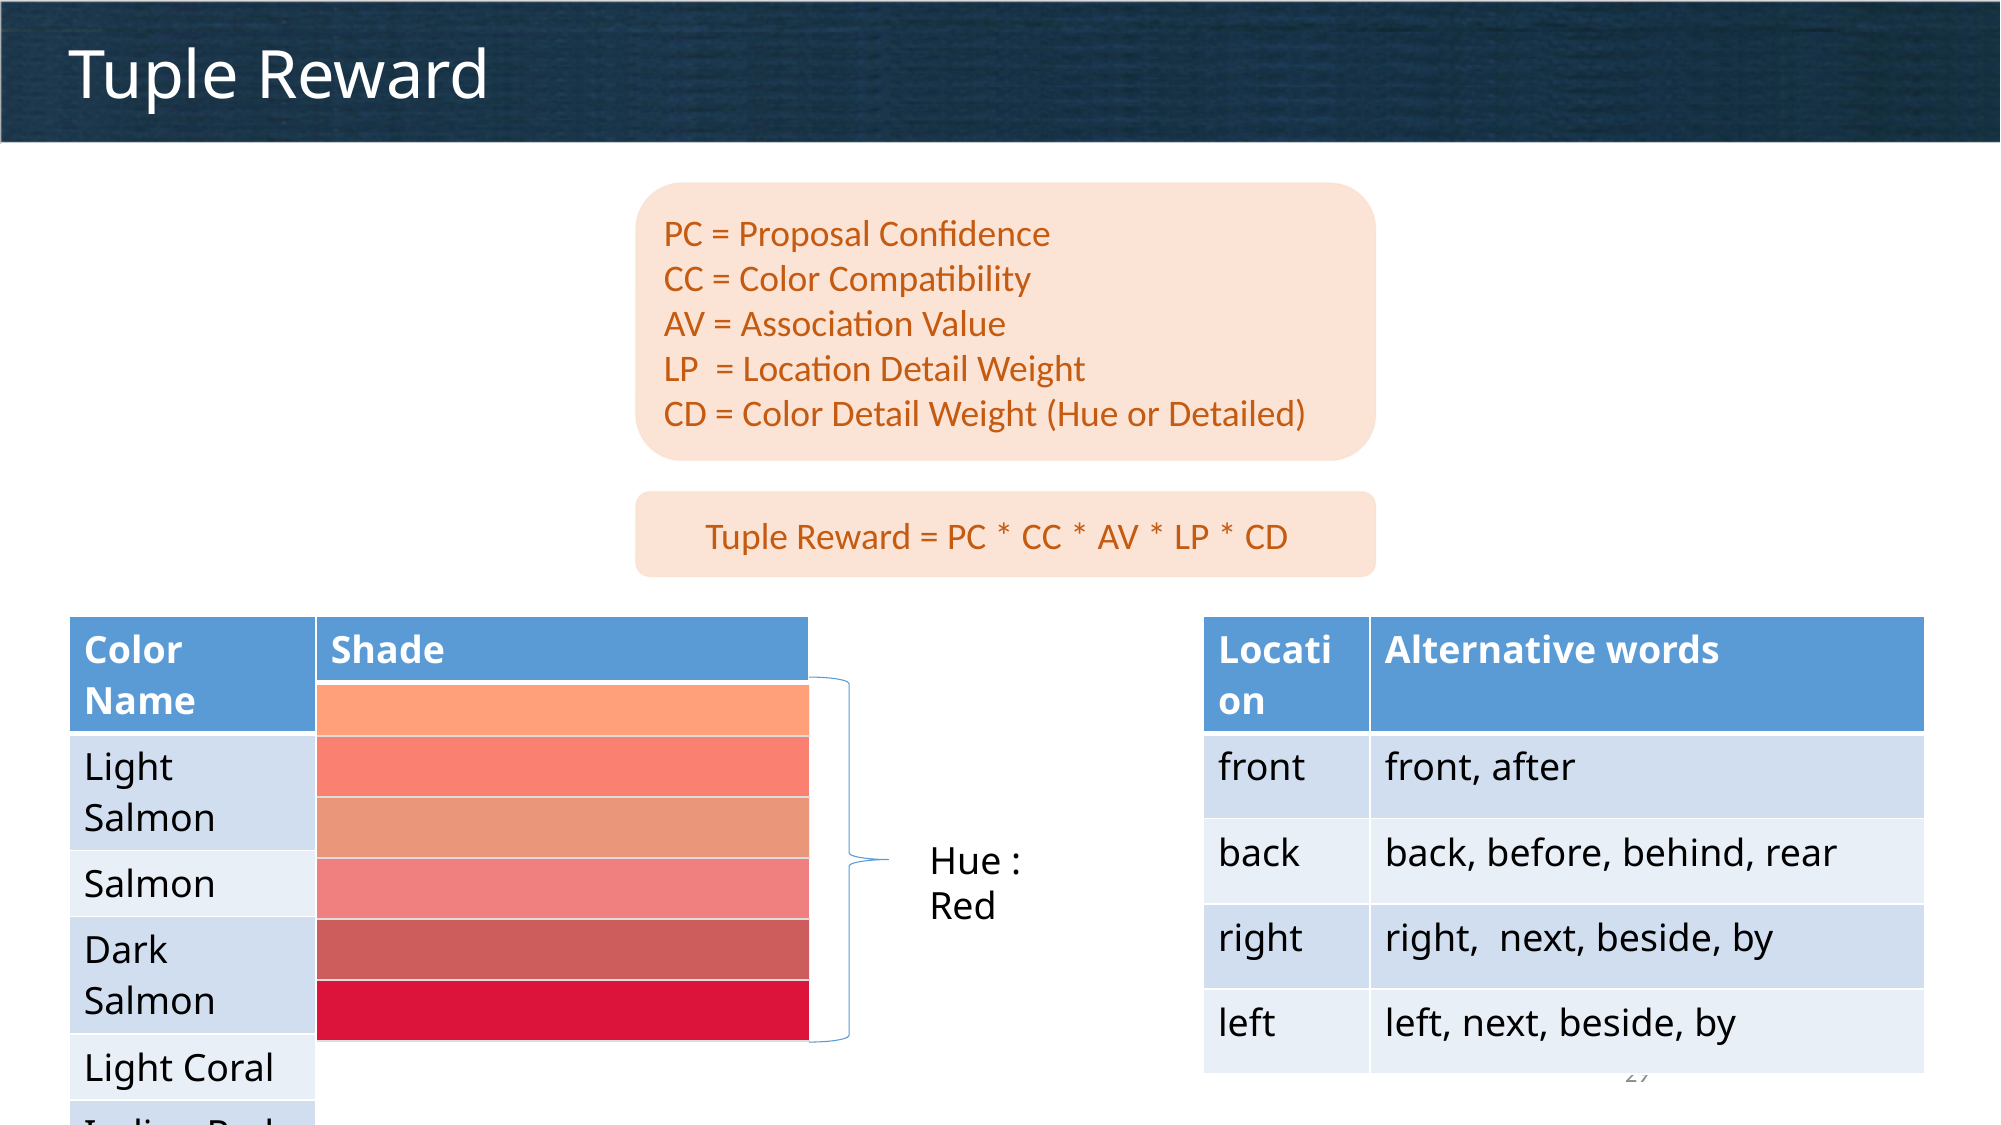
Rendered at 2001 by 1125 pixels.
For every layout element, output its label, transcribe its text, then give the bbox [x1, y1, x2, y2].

table_cell Light Coral [70, 1035, 315, 1099]
picture [315, 673, 810, 1042]
picture [0, 0, 2000, 144]
table_cell back, before, behind, rear [1371, 819, 1924, 903]
table_cell Light Salmon [70, 736, 315, 850]
text_box Tuple Reward = PC * CC * AV * LP * CD [634, 490, 1377, 578]
table_cell front [1204, 736, 1369, 818]
table_cell Indian Red [70, 1101, 315, 1125]
table_cell right [1204, 905, 1369, 988]
table_header Location [1204, 617, 1369, 731]
table_header Color Name [70, 617, 315, 731]
table_header Shade [317, 617, 808, 673]
table_cell Dark Salmon [70, 917, 315, 1033]
table_cell front, after [1371, 736, 1924, 818]
table_cell left, next, beside, by [1371, 990, 1924, 1073]
table_header Alternative words [1371, 617, 1924, 731]
slide_number 29 [1412, 1075, 1863, 1103]
text_box Hue : Red [914, 829, 1098, 934]
table_cell Salmon [70, 851, 315, 916]
table_cell back [1204, 819, 1369, 903]
text_box PC = Proposal Confidence CC = Color Compatibility AV = Association Value LP = Location Detail Weight CD = Color Detail Weight (Hue or Detailed) [634, 181, 1377, 462]
table_cell right, next, beside, by [1371, 905, 1924, 988]
text_box [809, 676, 889, 1043]
table_cell left [1204, 990, 1369, 1073]
